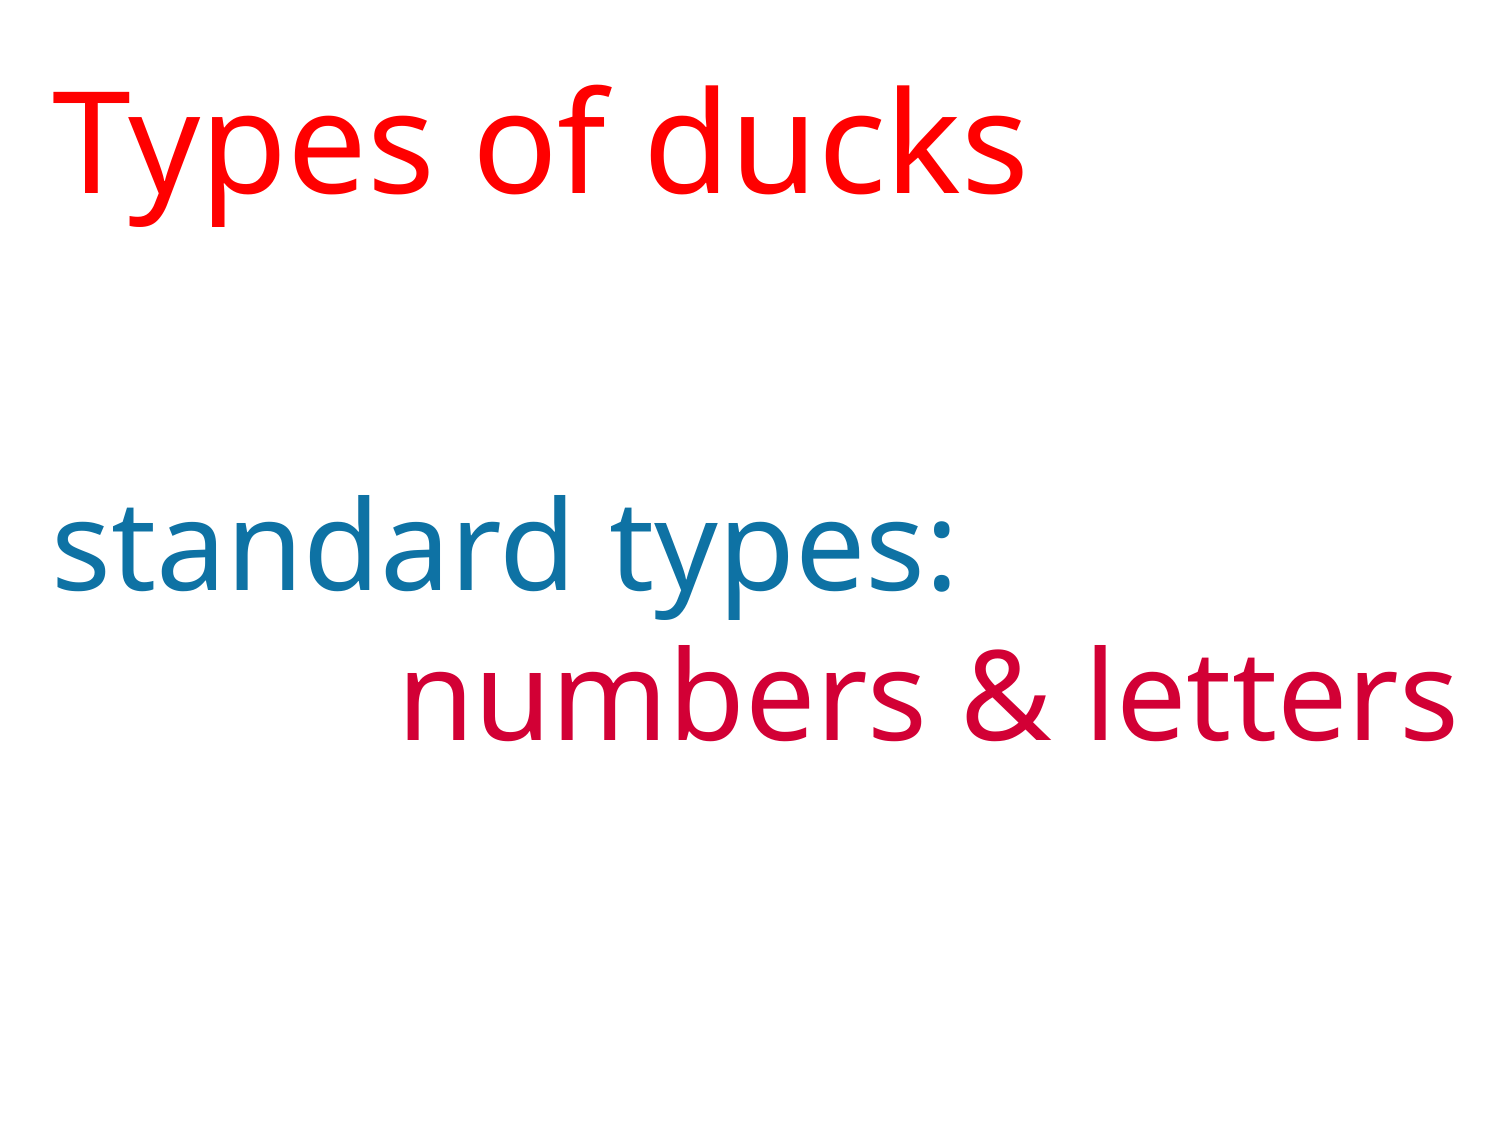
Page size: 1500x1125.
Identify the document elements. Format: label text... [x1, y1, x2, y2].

title Types of ducks [45, 46, 1468, 210]
list standard types: numbers & letters [45, 459, 1467, 1092]
